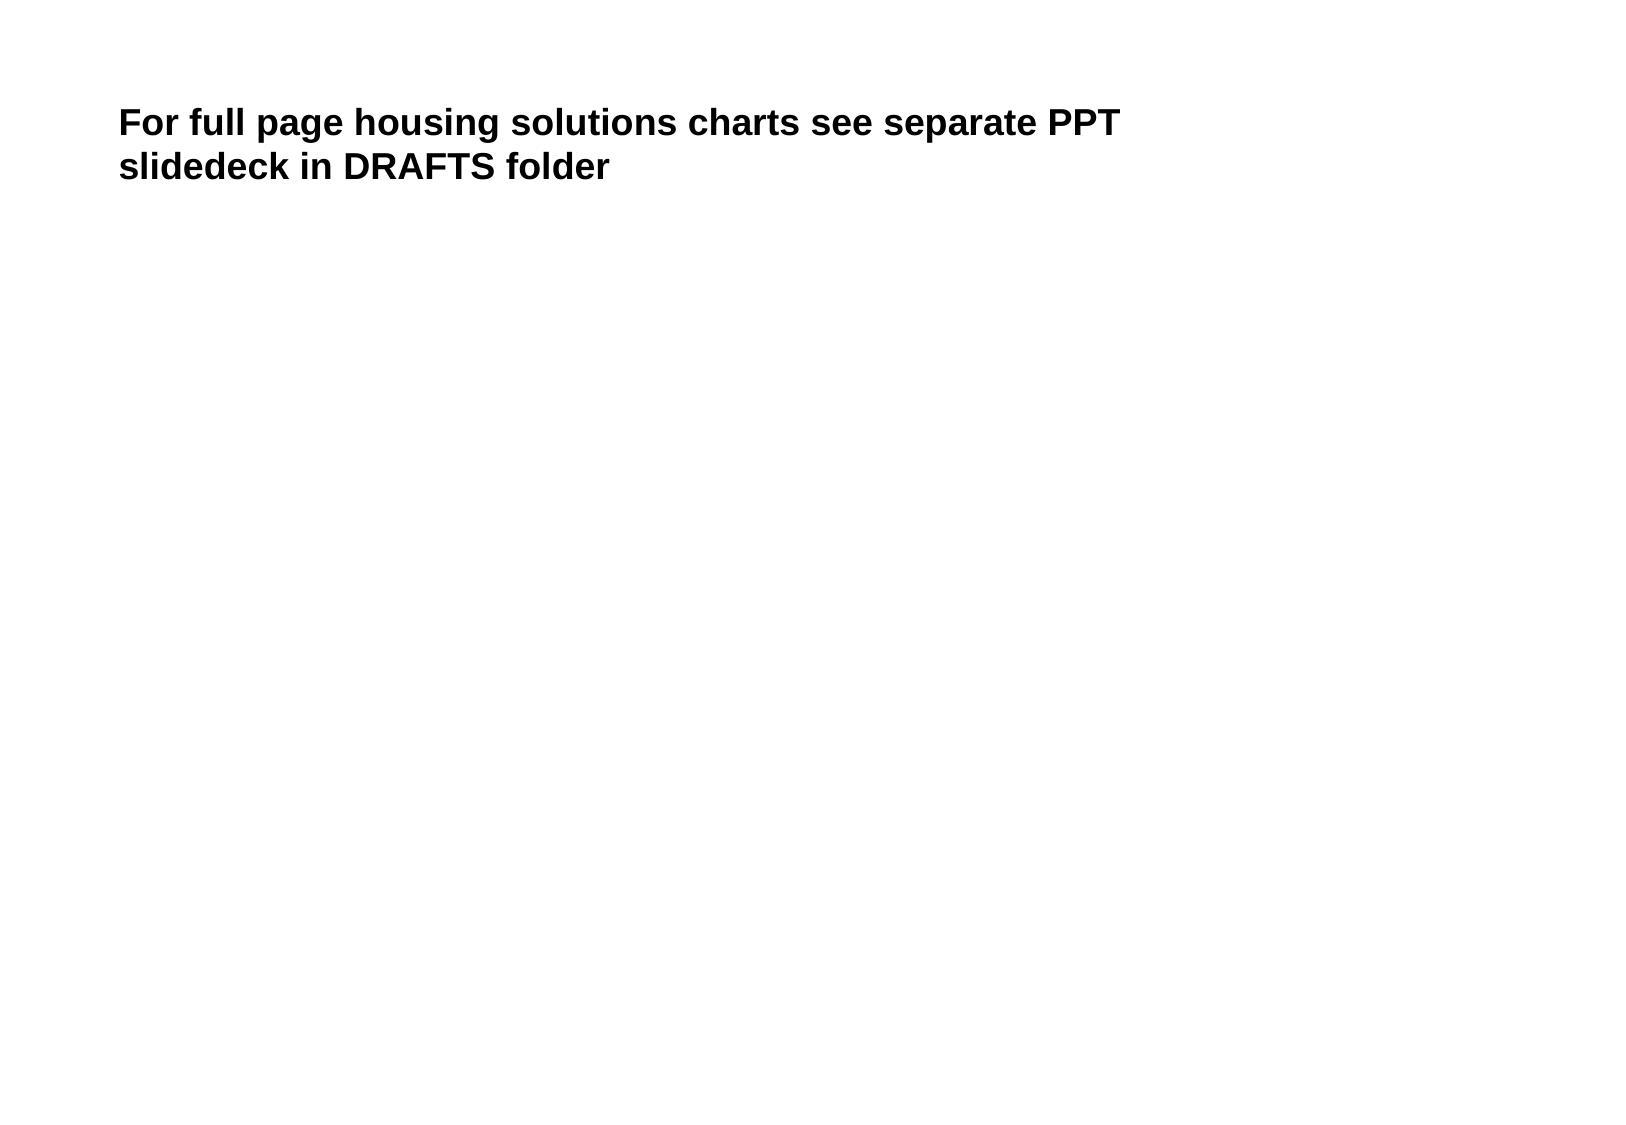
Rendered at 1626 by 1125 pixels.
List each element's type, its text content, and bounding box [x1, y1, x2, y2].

title For full page housing solutions charts see separate PPT slidedeck in DRAFTS folder [103, 89, 1238, 151]
